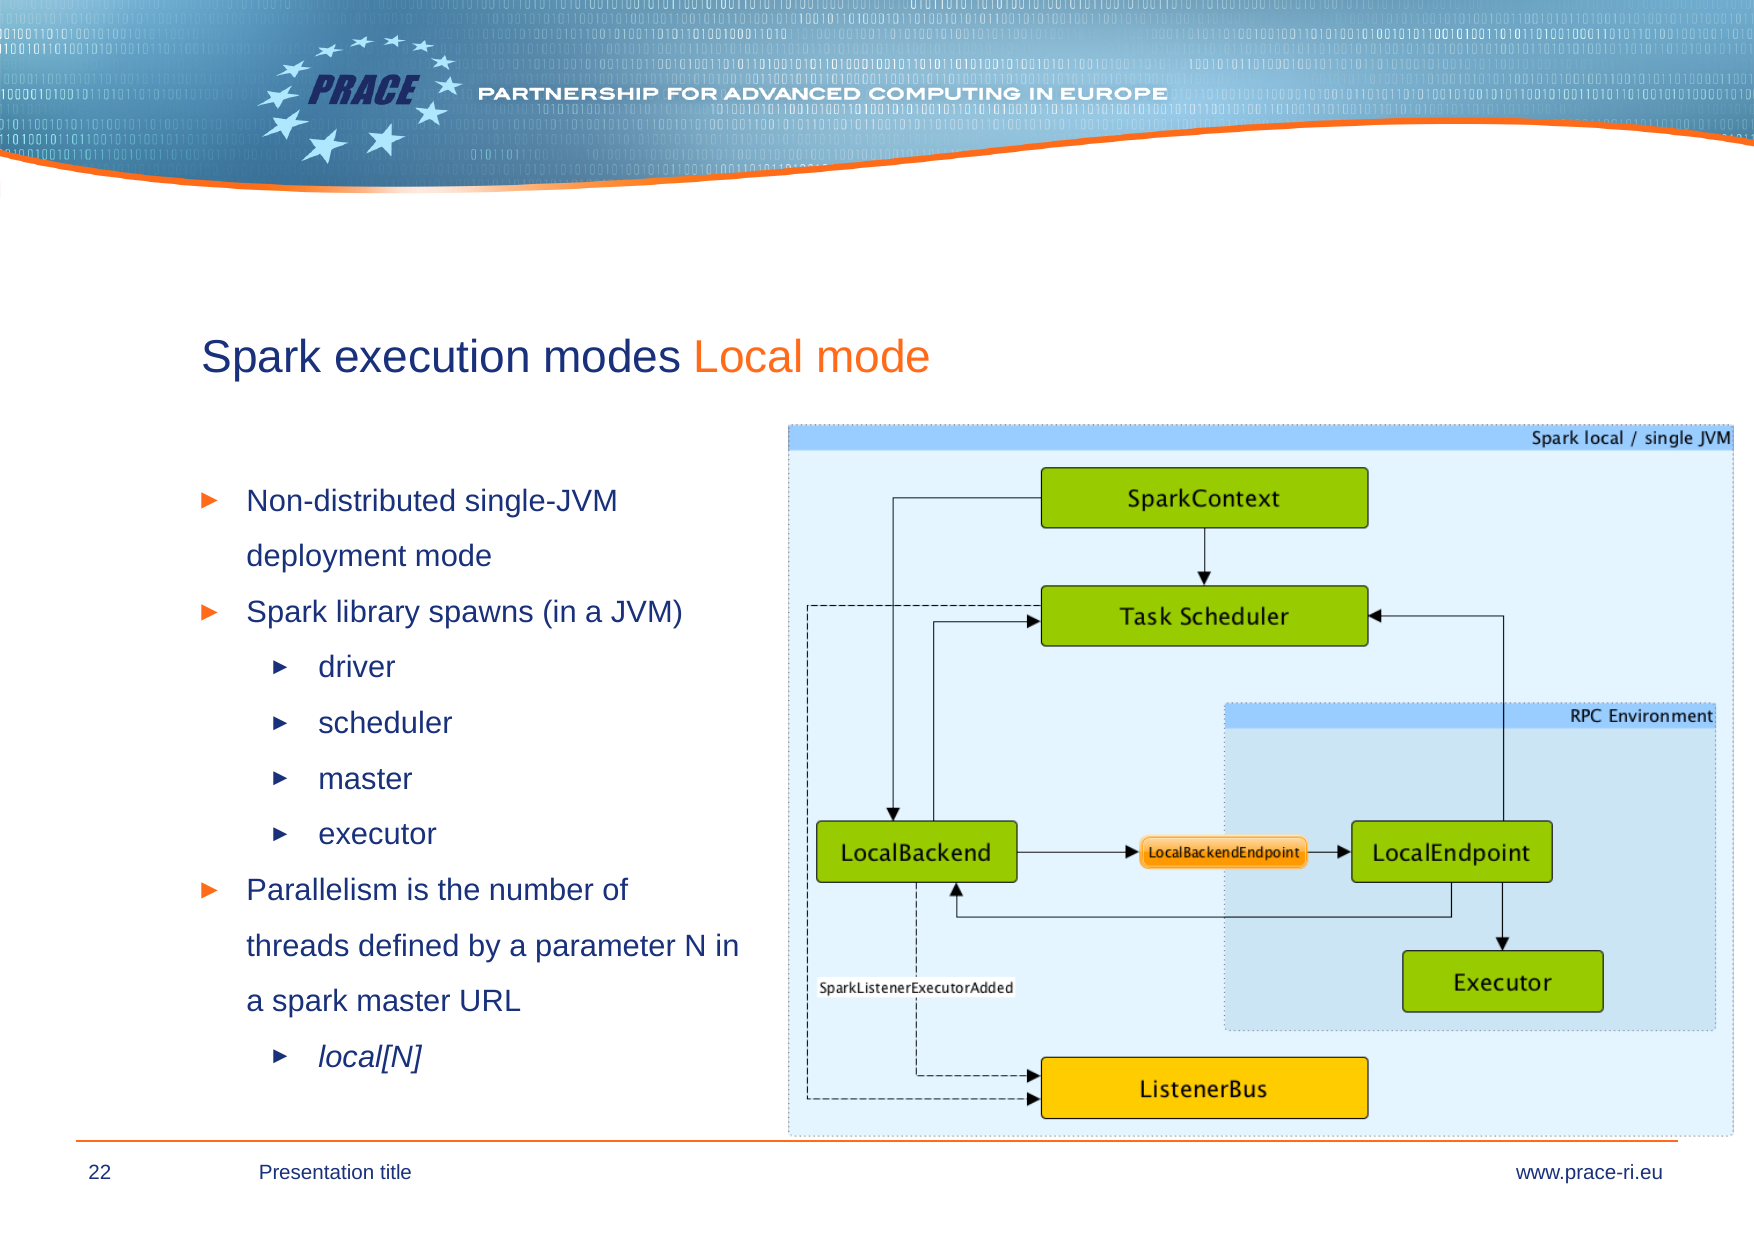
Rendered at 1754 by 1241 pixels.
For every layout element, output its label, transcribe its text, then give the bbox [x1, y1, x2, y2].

title Spark execution modes Local mode [186, 250, 1582, 398]
picture [0, 0, 1754, 198]
list Non-distributed single-JVM deployment mode Spark library spawns (in a JVM) driver scheduler master executor Parallelism is the number of threads defined by a parameter N in a spark master URL local[N] [186, 446, 766, 1089]
picture [771, 407, 1751, 1154]
